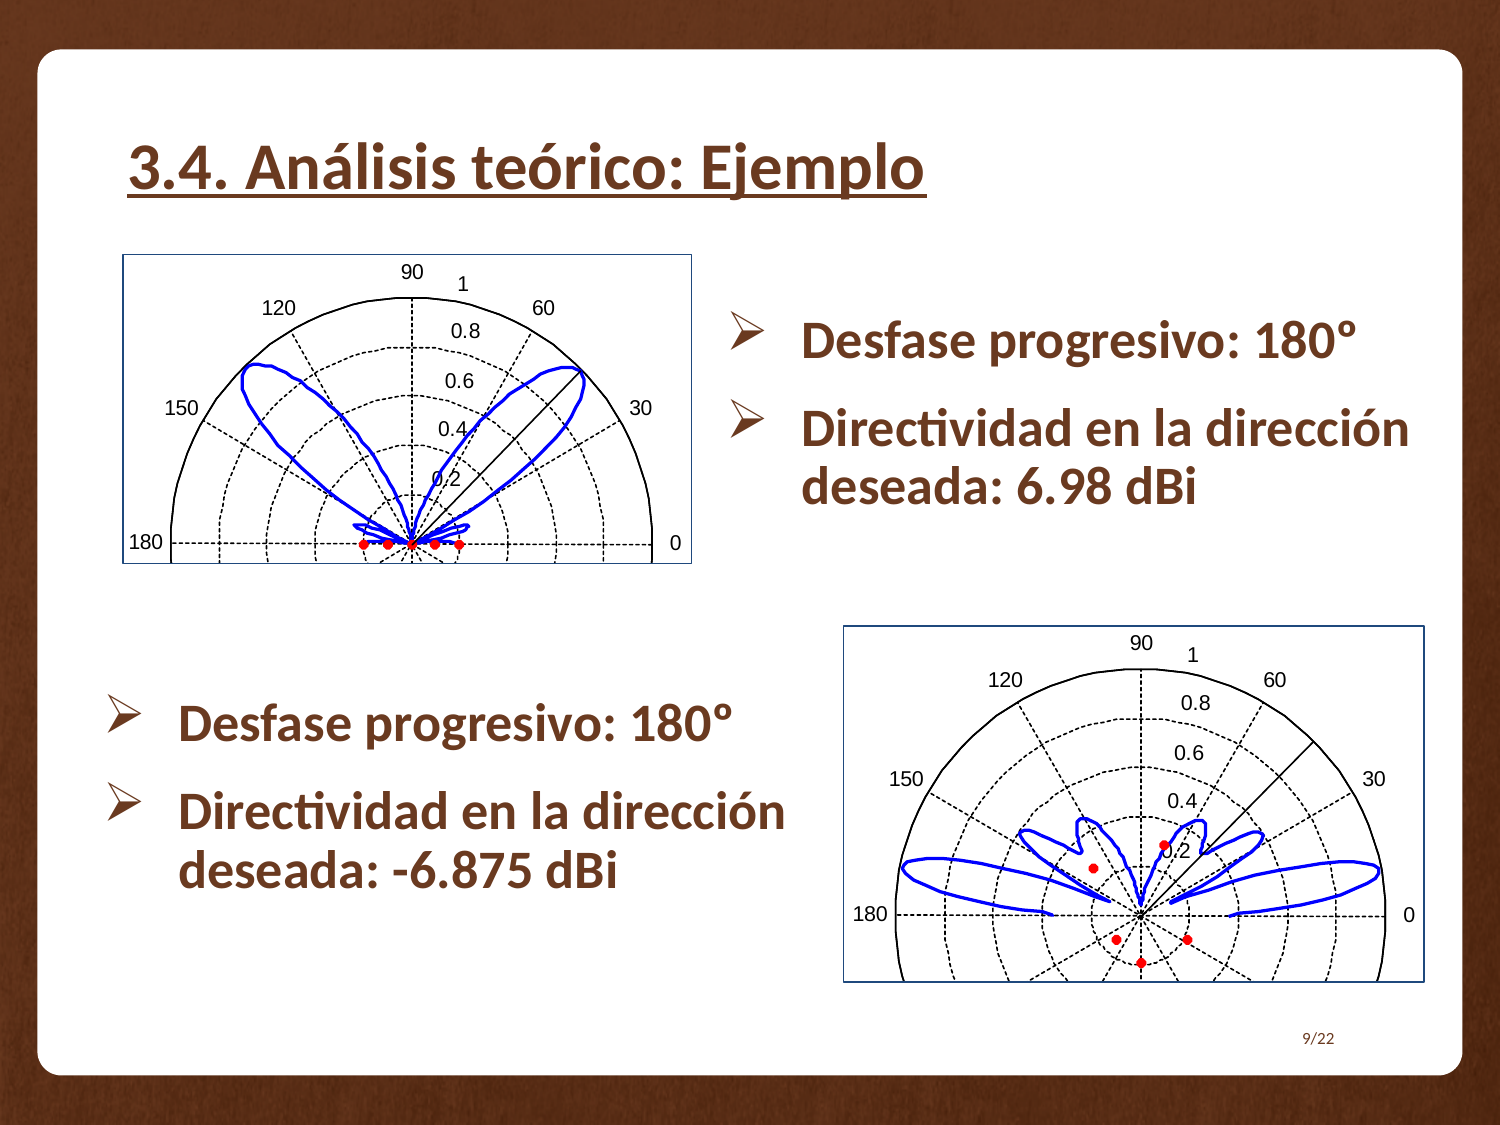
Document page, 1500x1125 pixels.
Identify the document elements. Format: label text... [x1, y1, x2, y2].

title 3.4. Análisis teórico: Ejemplo [112, 78, 1313, 211]
picture [844, 626, 1424, 982]
picture [123, 255, 692, 564]
slide_number 9/22 [1262, 1012, 1350, 1063]
text_box Desfase progresivo: 180º Directividad en la dirección deseada: 6.98 dBi [712, 255, 1459, 589]
text_box Desfase progresivo: 180º Directividad en la dirección deseada: -6.875 dBi [88, 638, 834, 972]
